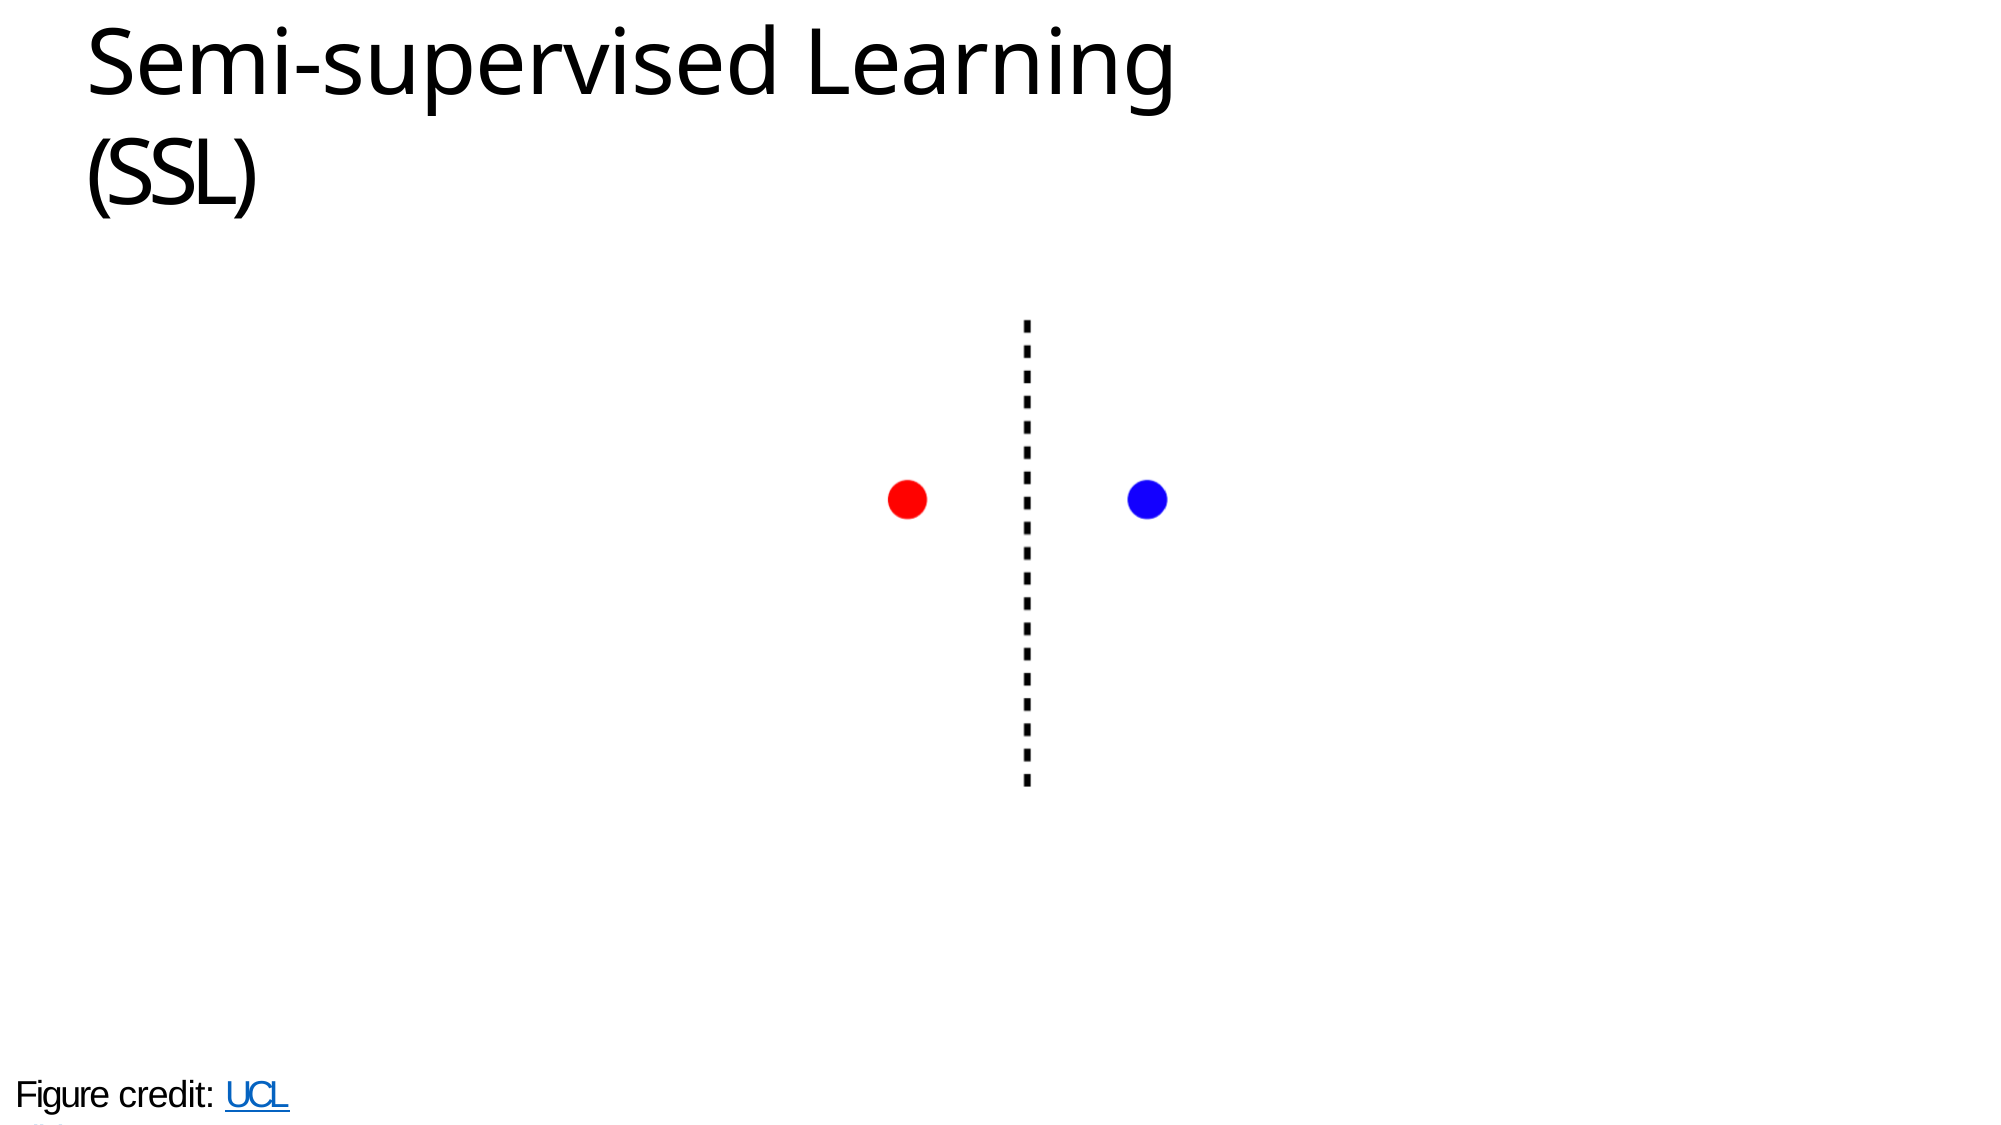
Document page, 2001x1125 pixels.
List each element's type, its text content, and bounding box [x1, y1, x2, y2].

text_box Figure credit: UCL slides [12, 1069, 377, 1125]
title Semi-supervised Learning (SSL) [84, 0, 1352, 223]
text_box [494, 290, 1500, 812]
